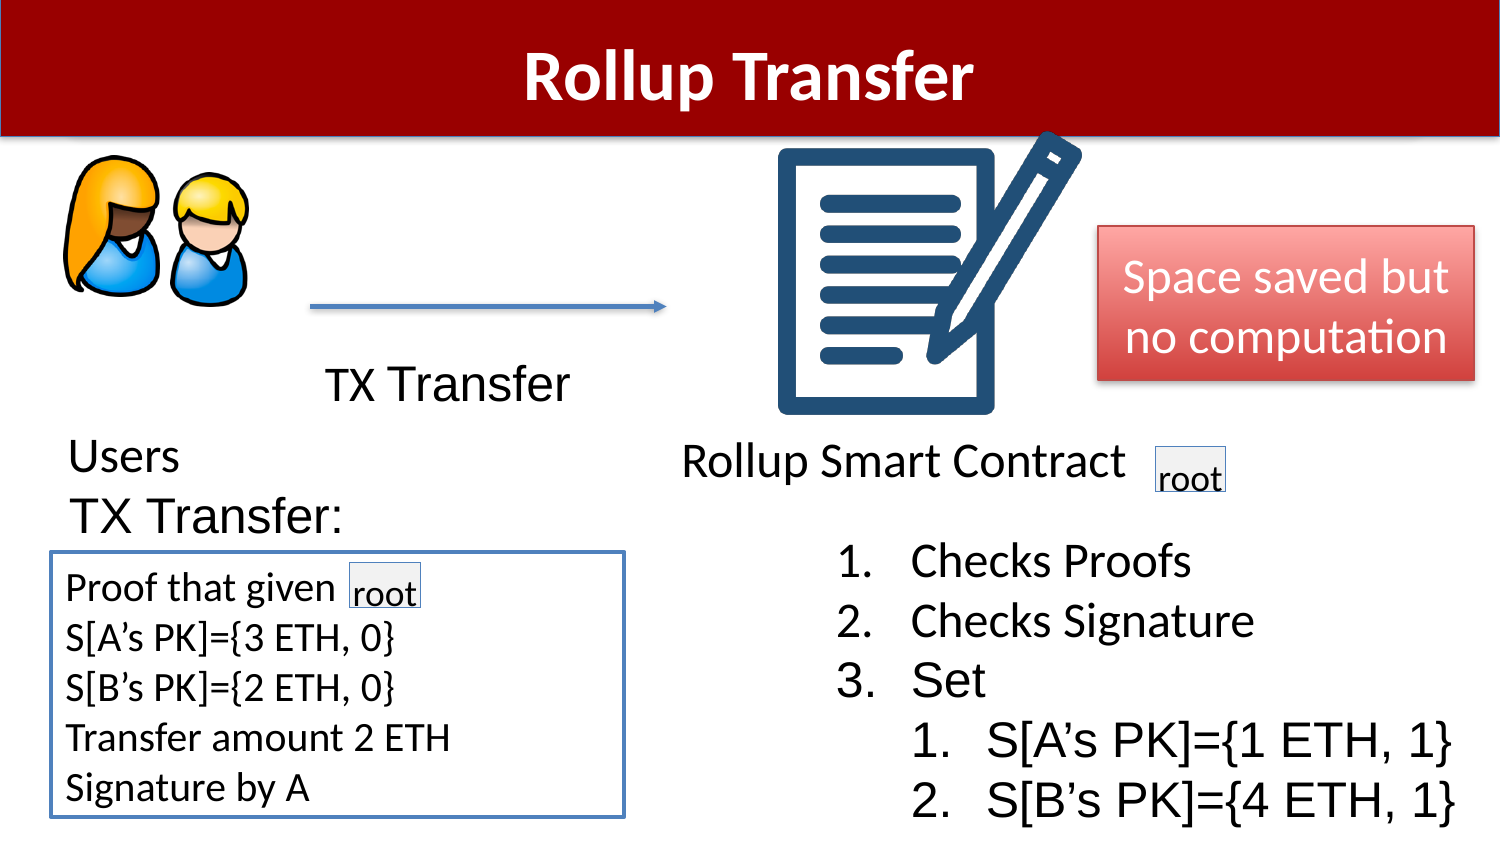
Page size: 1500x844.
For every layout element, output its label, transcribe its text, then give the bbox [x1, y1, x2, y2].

text_box root [349, 562, 421, 608]
text_box Users [52, 415, 361, 491]
picture [63, 154, 160, 298]
picture [778, 121, 1082, 424]
title Rollup Transfer [75, 20, 1425, 123]
text_box Proof that given S[A’s PK]={3 ETH, 0} S[B’s PK]={2 ETH, 0} Transfer amount 2 ETH Signature by A [49, 550, 626, 819]
text_box Checks Proofs Checks Signature Set S[A’s PK]={1 ETH, 1} S[B’s PK]={4 ETH, 1} [820, 519, 1490, 844]
picture [170, 172, 249, 307]
text_box Space saved but no computation [1097, 225, 1475, 381]
text_box Rollup Smart Contract [666, 420, 1156, 495]
text_box TX Transfer: [54, 476, 360, 551]
text_box root [1155, 446, 1226, 492]
text_box TX Transfer [310, 344, 667, 420]
